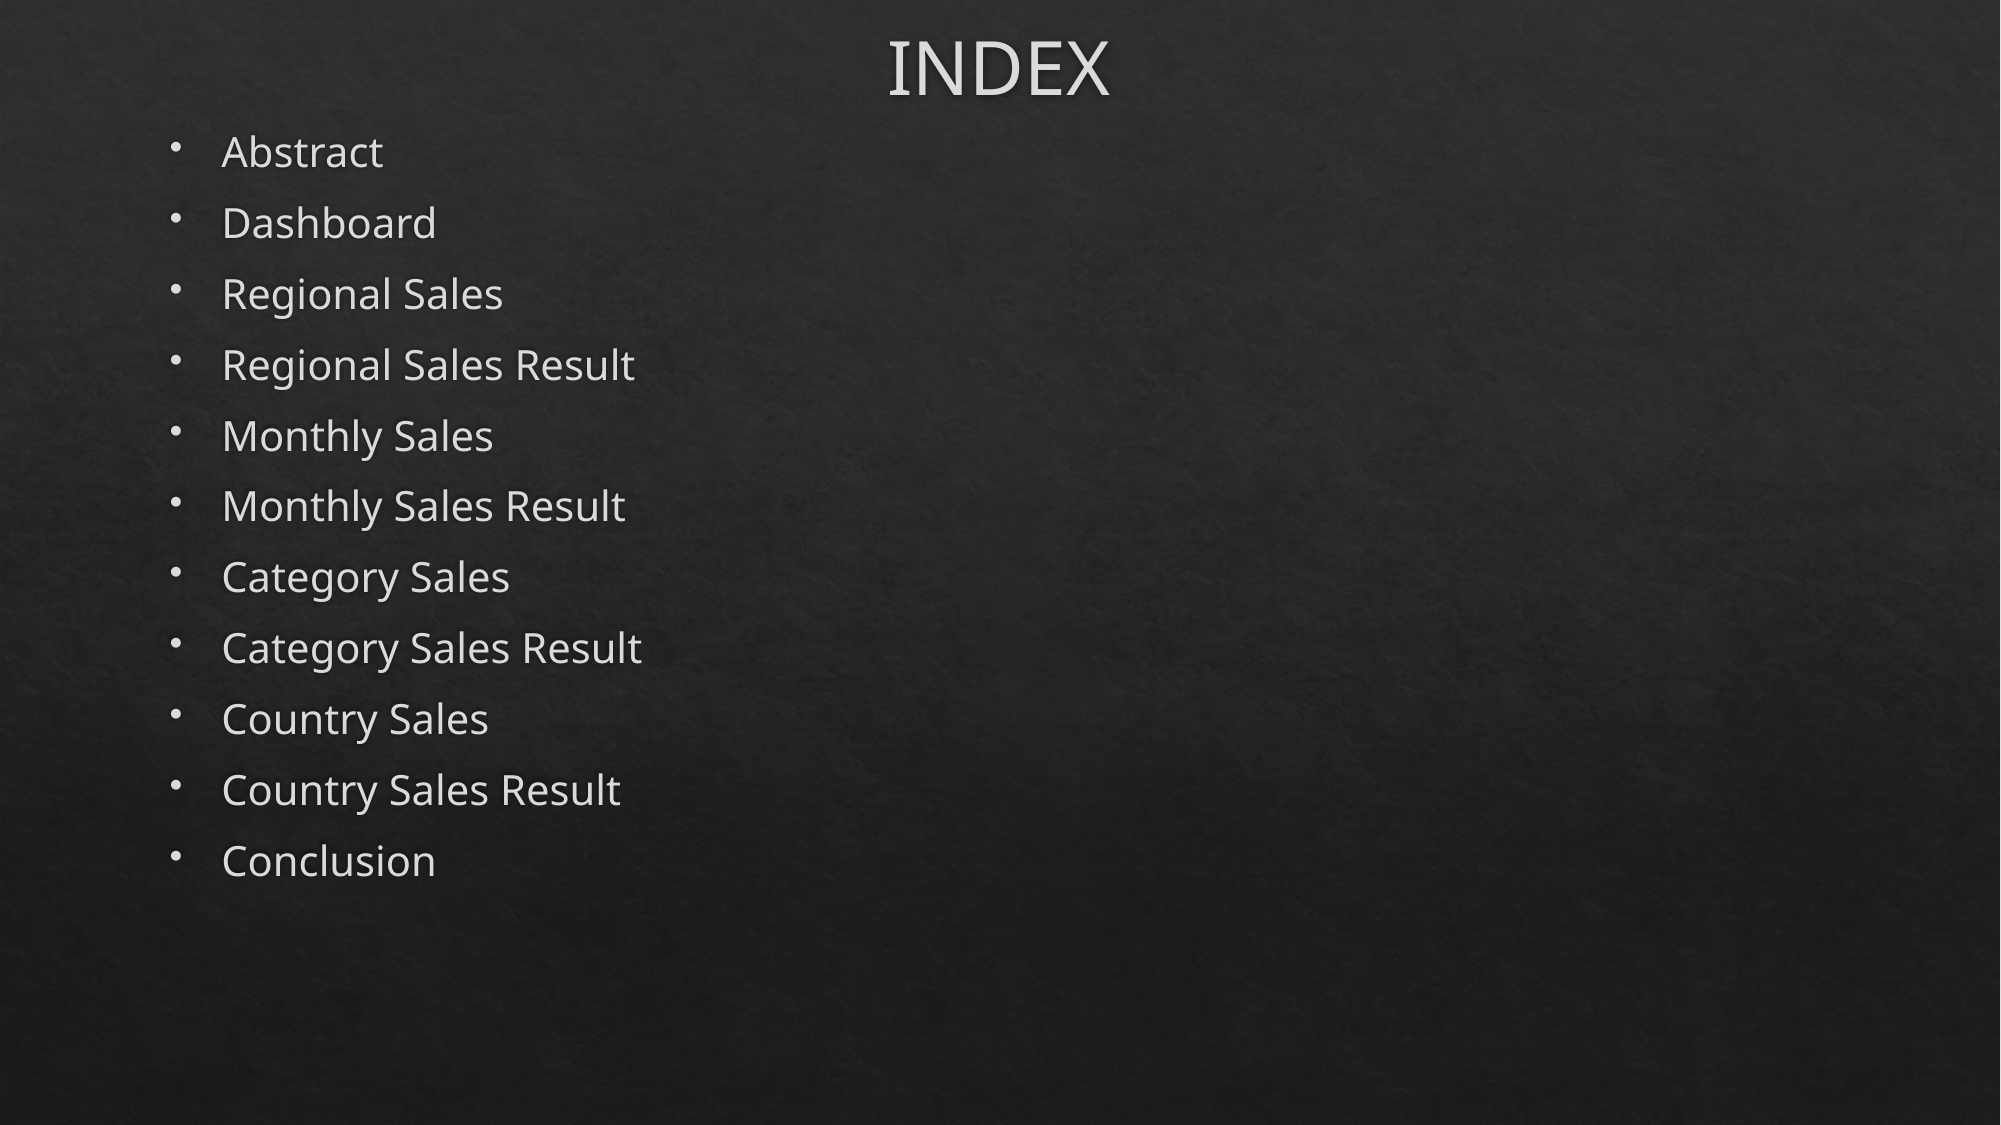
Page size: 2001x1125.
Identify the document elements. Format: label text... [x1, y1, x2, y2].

list Abstract Dashboard Regional Sales Regional Sales Result Monthly Sales Monthly Sales Result Category Sales Category Sales Result Country Sales Country Sales Result Conclusion [149, 118, 1849, 1065]
title INDEX [149, 12, 1849, 115]
